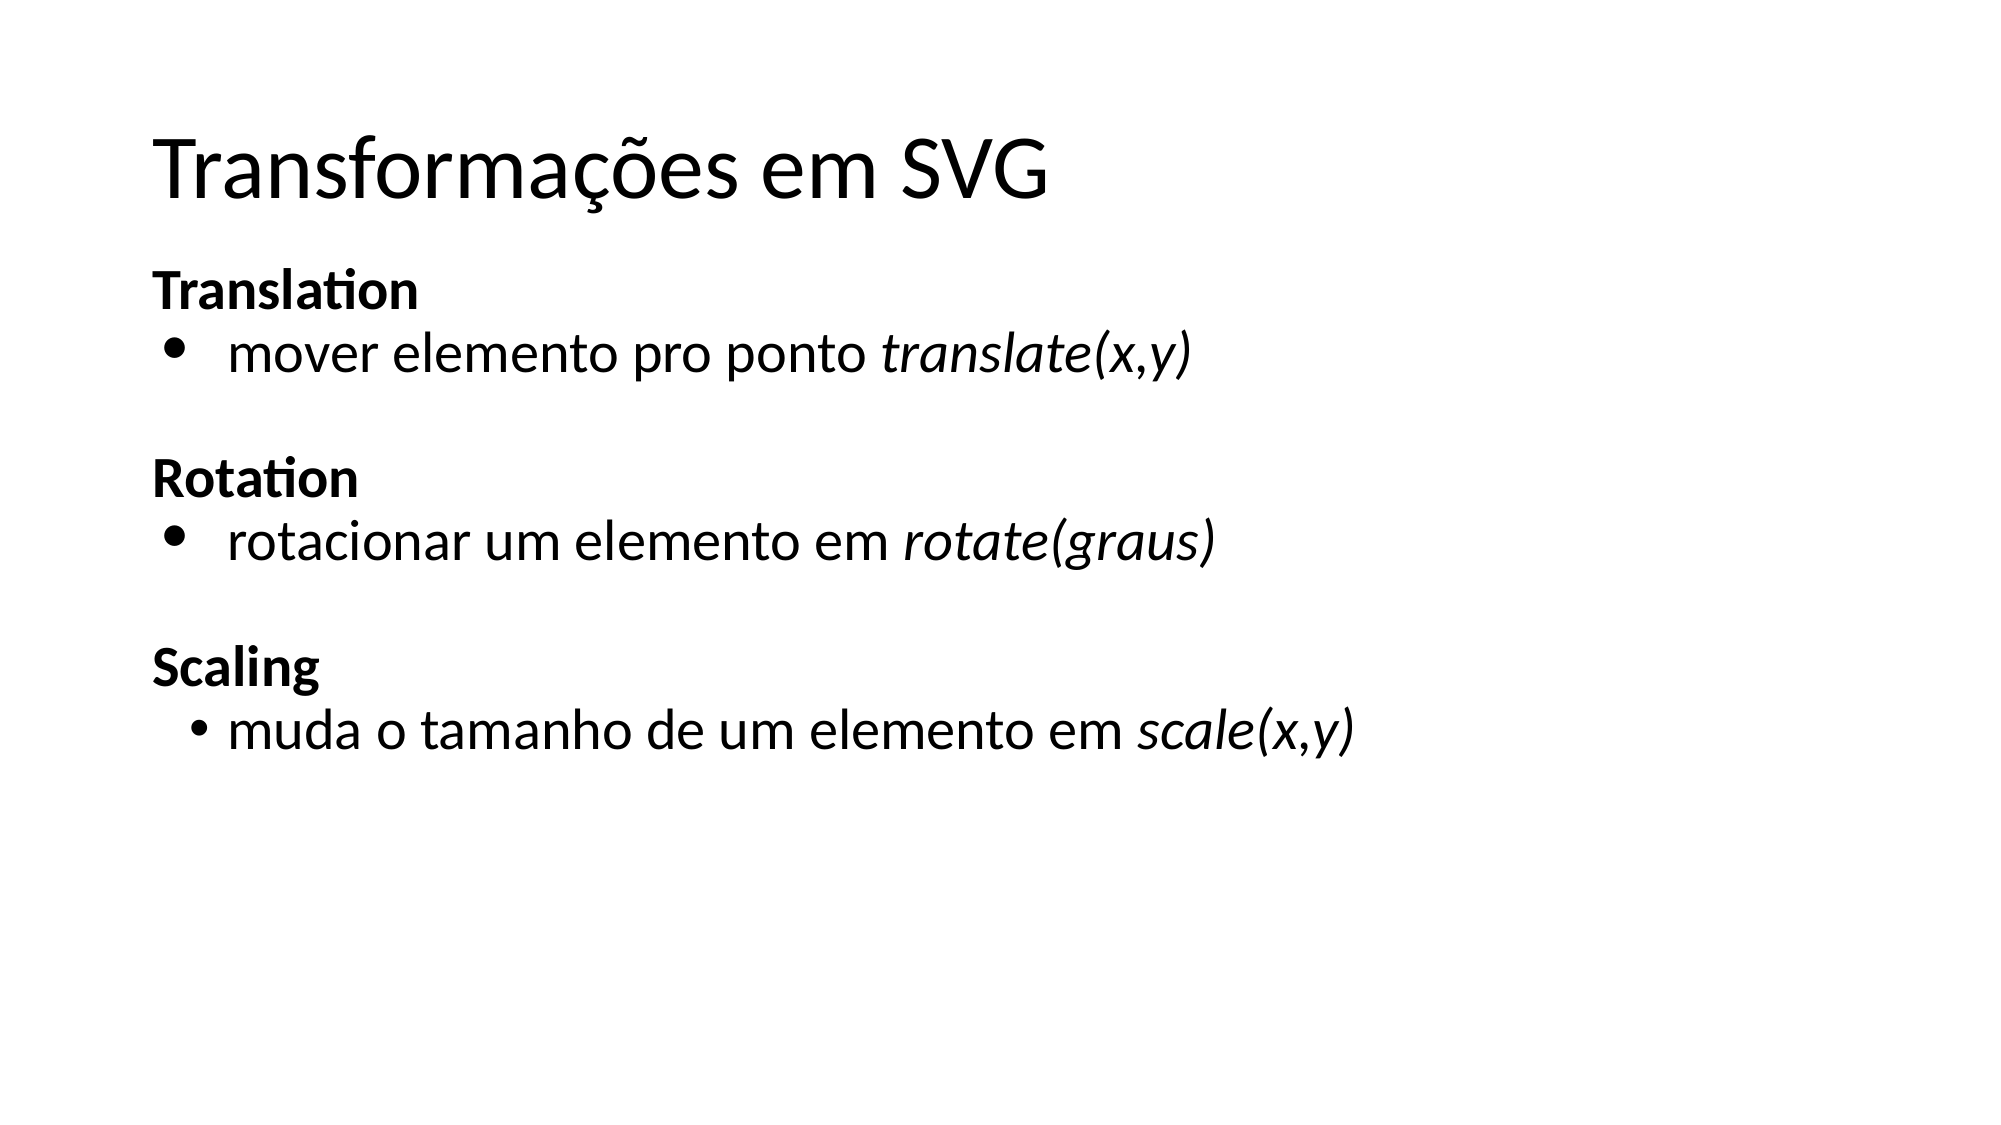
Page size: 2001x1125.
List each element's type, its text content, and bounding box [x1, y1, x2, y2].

title Transformações em SVG [137, 59, 1863, 251]
list Translation mover elemento pro ponto translate(x,y) Rotation rotacionar um elemento em rotate(graus) Scaling muda o tamanho de um elemento em scale(x,y) [137, 251, 1863, 966]
